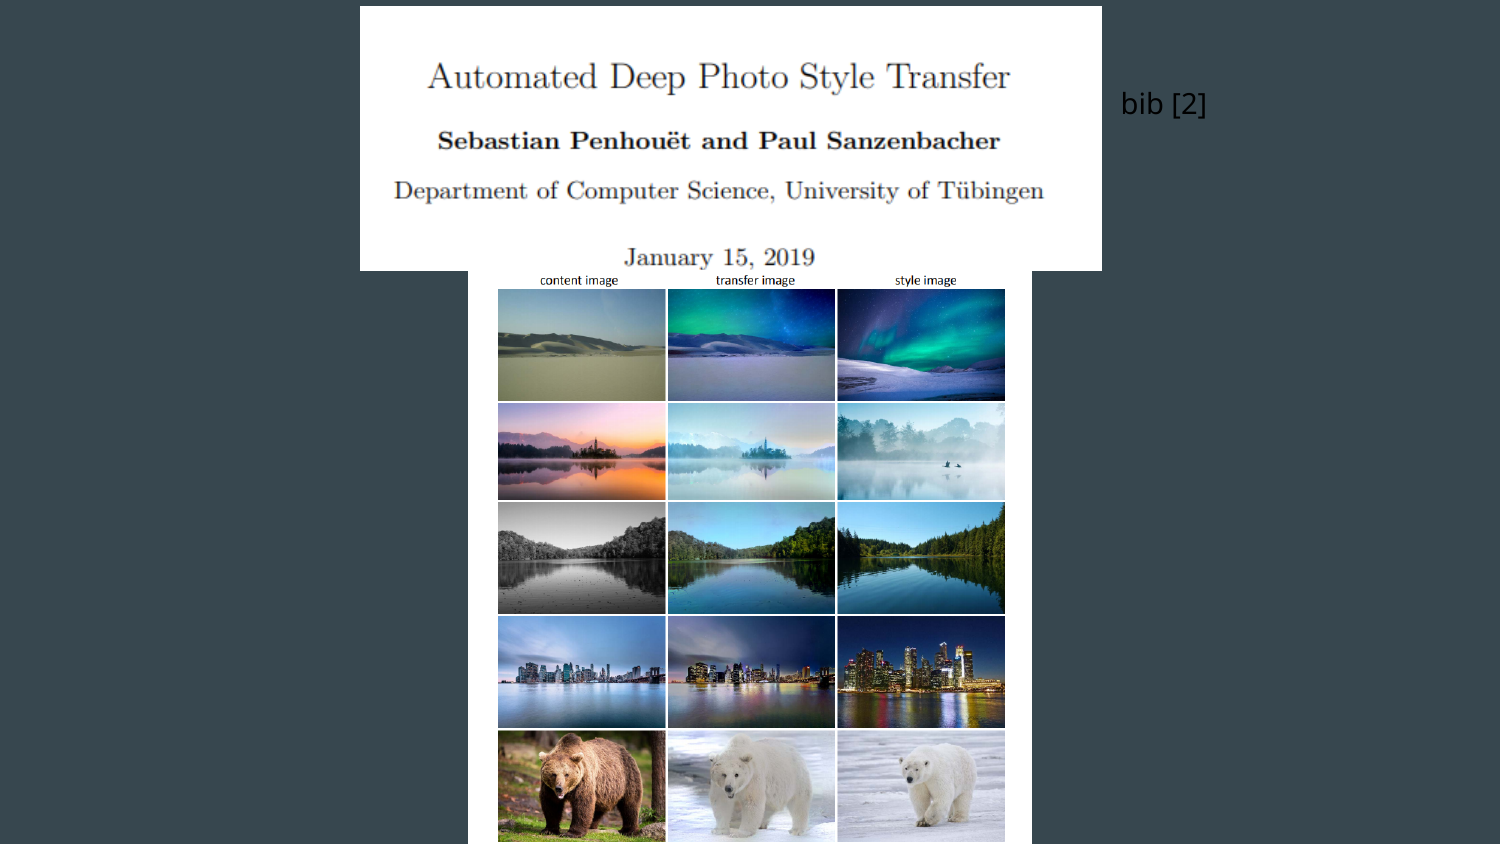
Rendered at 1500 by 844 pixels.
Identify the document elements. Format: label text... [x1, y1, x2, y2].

text_box bib [2] [1106, 70, 1280, 136]
picture [360, 6, 1102, 844]
